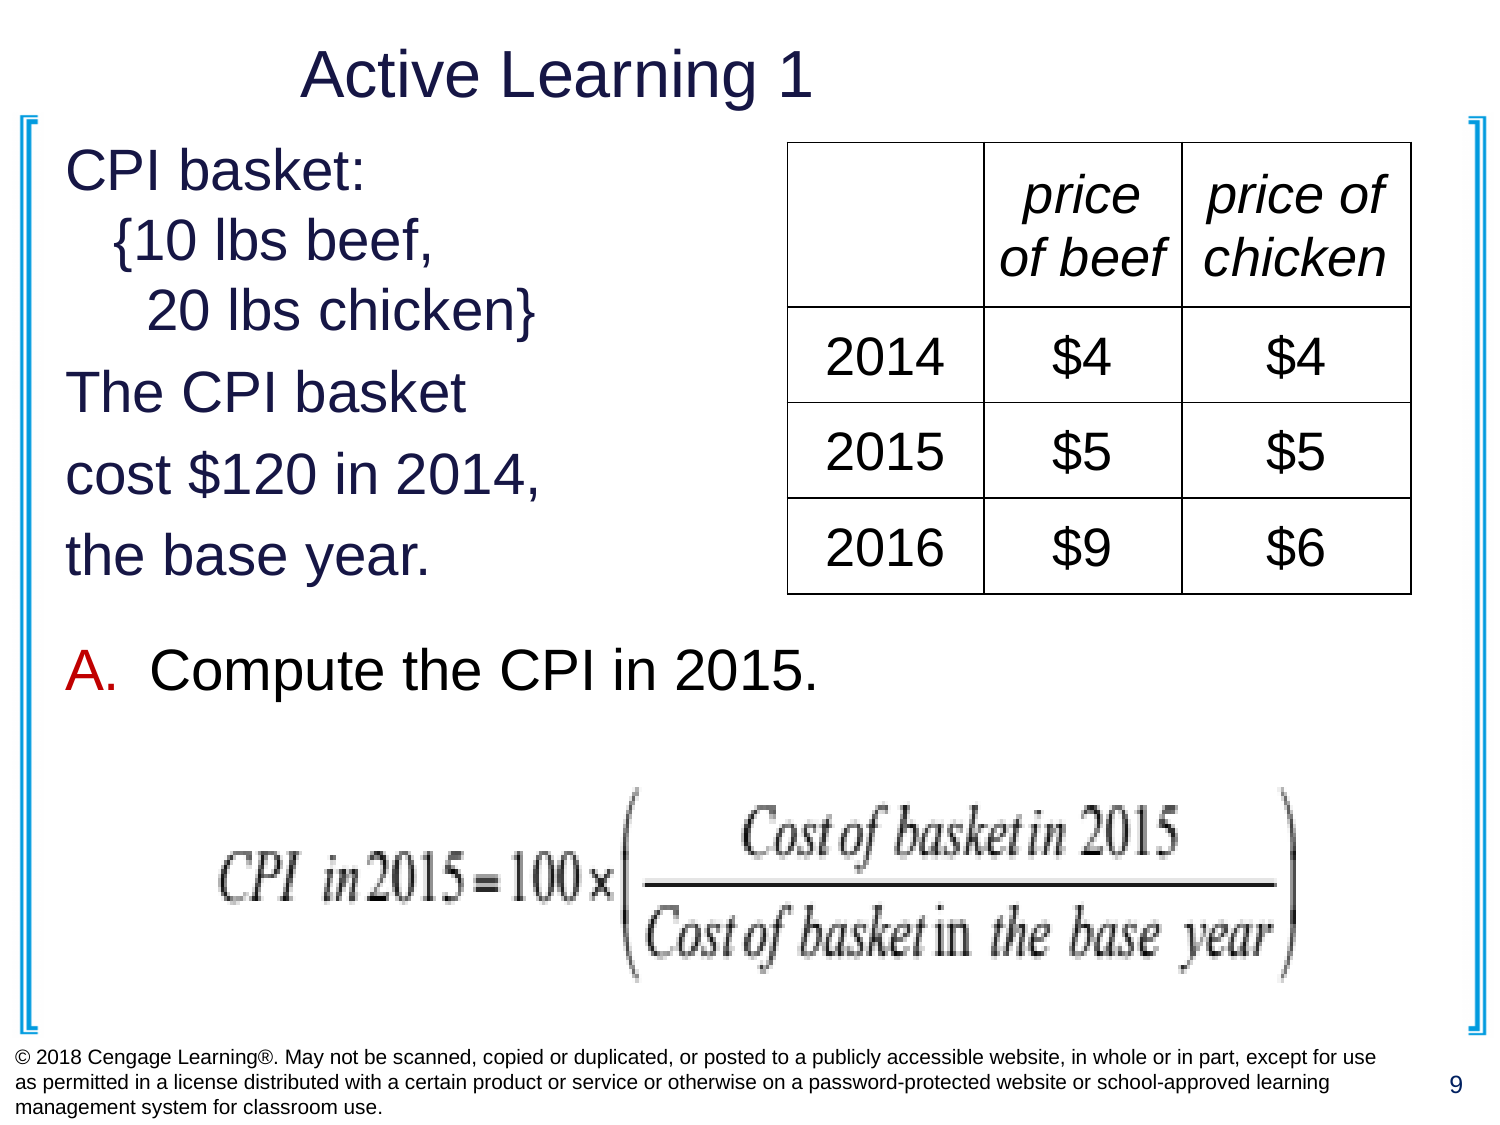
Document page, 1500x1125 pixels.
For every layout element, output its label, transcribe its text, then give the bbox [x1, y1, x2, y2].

table_cell $6 [1183, 499, 1410, 593]
table_cell 2014 [788, 308, 983, 402]
list CPI basket: {10 lbs beef, 20 lbs chicken} The CPI basket cost $120 in 2014, the base year. Compute the CPI in 2015. [50, 125, 1475, 1058]
picture [13, 113, 43, 1037]
title Active Learning 1 [24, 16, 1475, 125]
table_cell 2015 [788, 403, 983, 497]
footer © 2018 Cengage Learning®. May not be scanned, copied or duplicated, or posted to a publicly accessible website, in whole or in part, except for use as permitted in a license distributed with a certain product or service or otherwise on a password-protected website or school-approved learning management system for classroom use. [0, 1037, 1412, 1125]
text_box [212, 774, 1301, 988]
slide_number 9 [1412, 1060, 1500, 1125]
table_cell $4 [985, 308, 1181, 402]
table_cell 2016 [788, 499, 983, 593]
table_header [788, 143, 983, 306]
table_cell $4 [1183, 308, 1410, 402]
picture [1475, 113, 1493, 1037]
table_cell $9 [985, 499, 1181, 593]
picture [1475, 119, 1483, 1033]
table_cell $5 [985, 403, 1181, 497]
table_header price of chicken [1183, 143, 1410, 306]
table_cell $5 [1183, 403, 1410, 497]
table_header price of beef [985, 143, 1181, 306]
